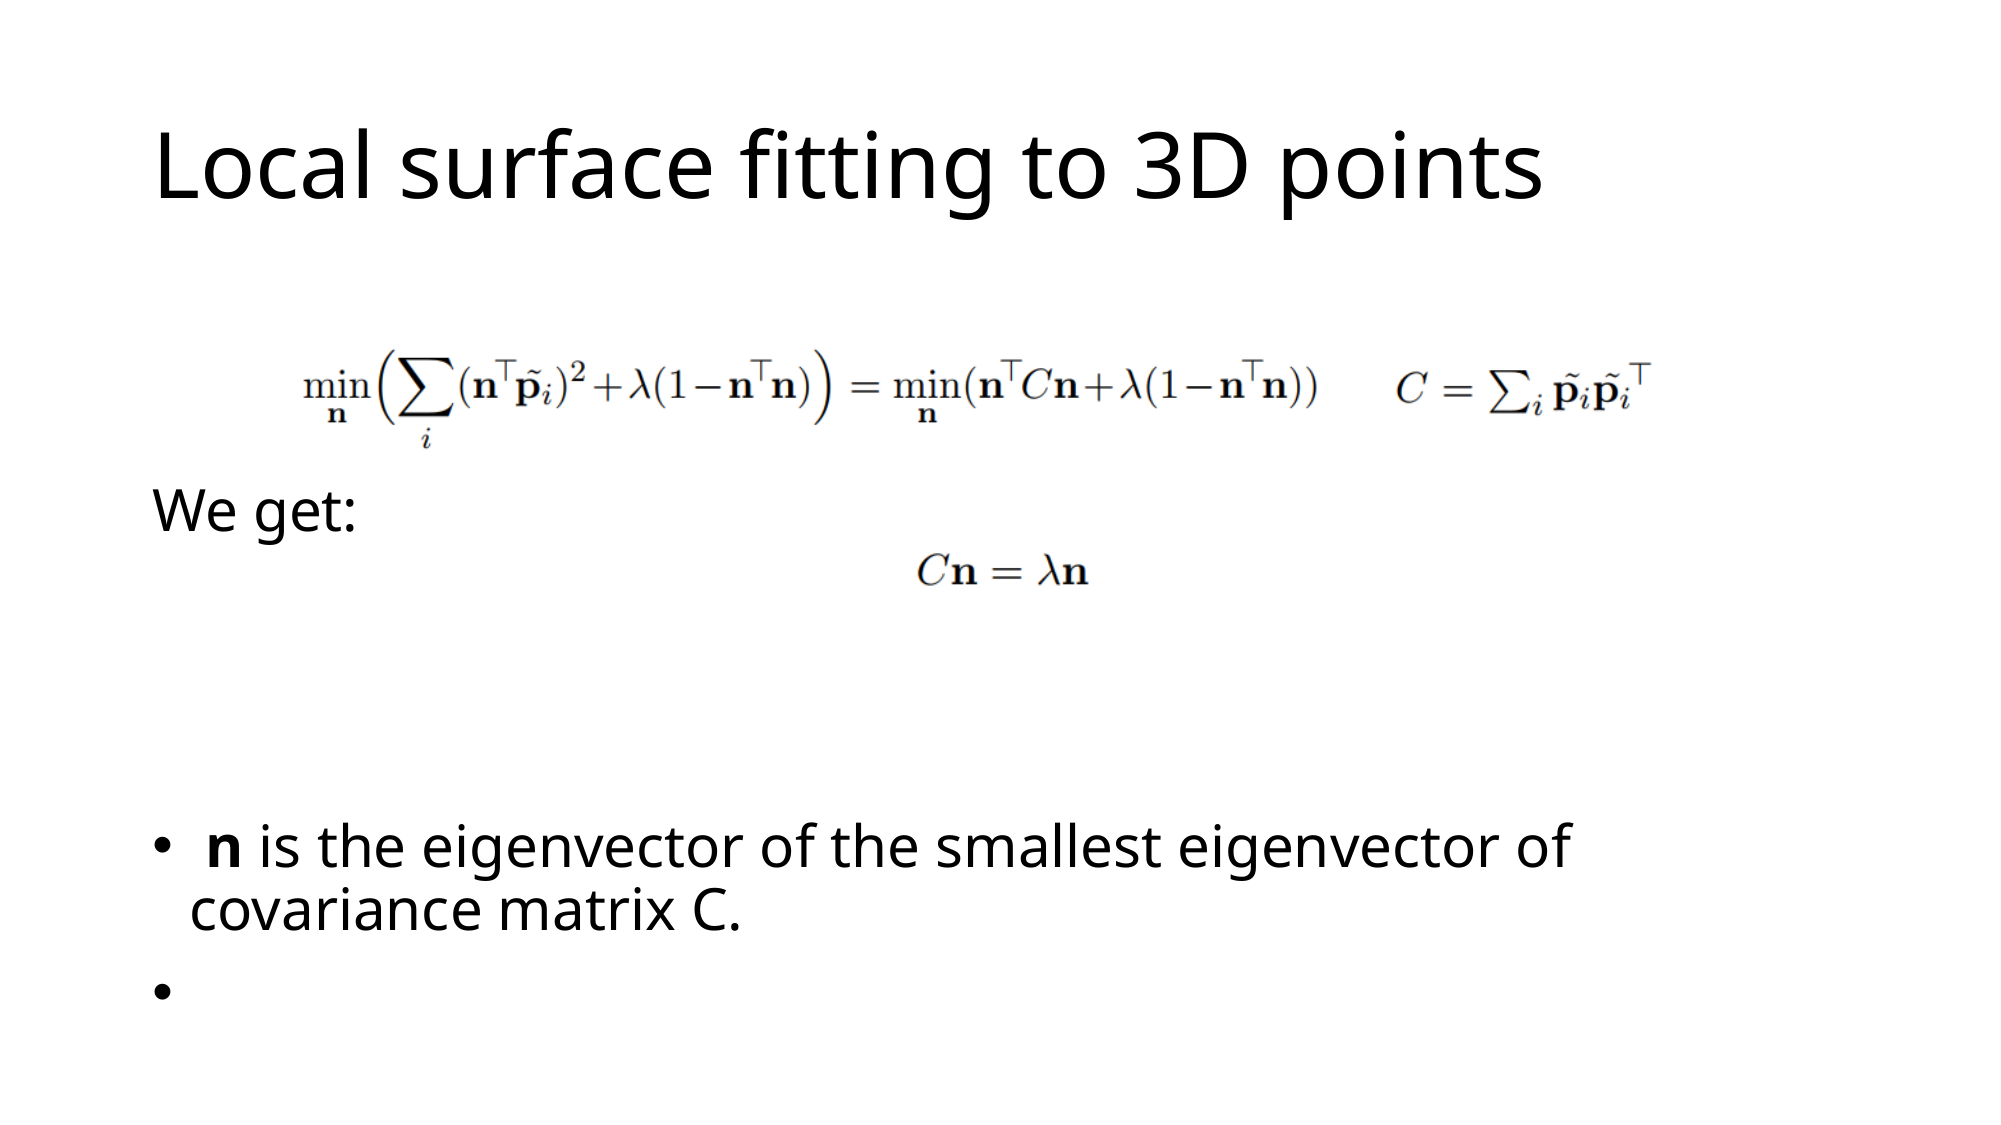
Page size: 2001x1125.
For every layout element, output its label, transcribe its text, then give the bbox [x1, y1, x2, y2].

picture [296, 327, 1328, 456]
picture [906, 536, 1094, 611]
title Local surface fitting to 3D points [137, 59, 1863, 278]
picture [1381, 348, 1657, 435]
